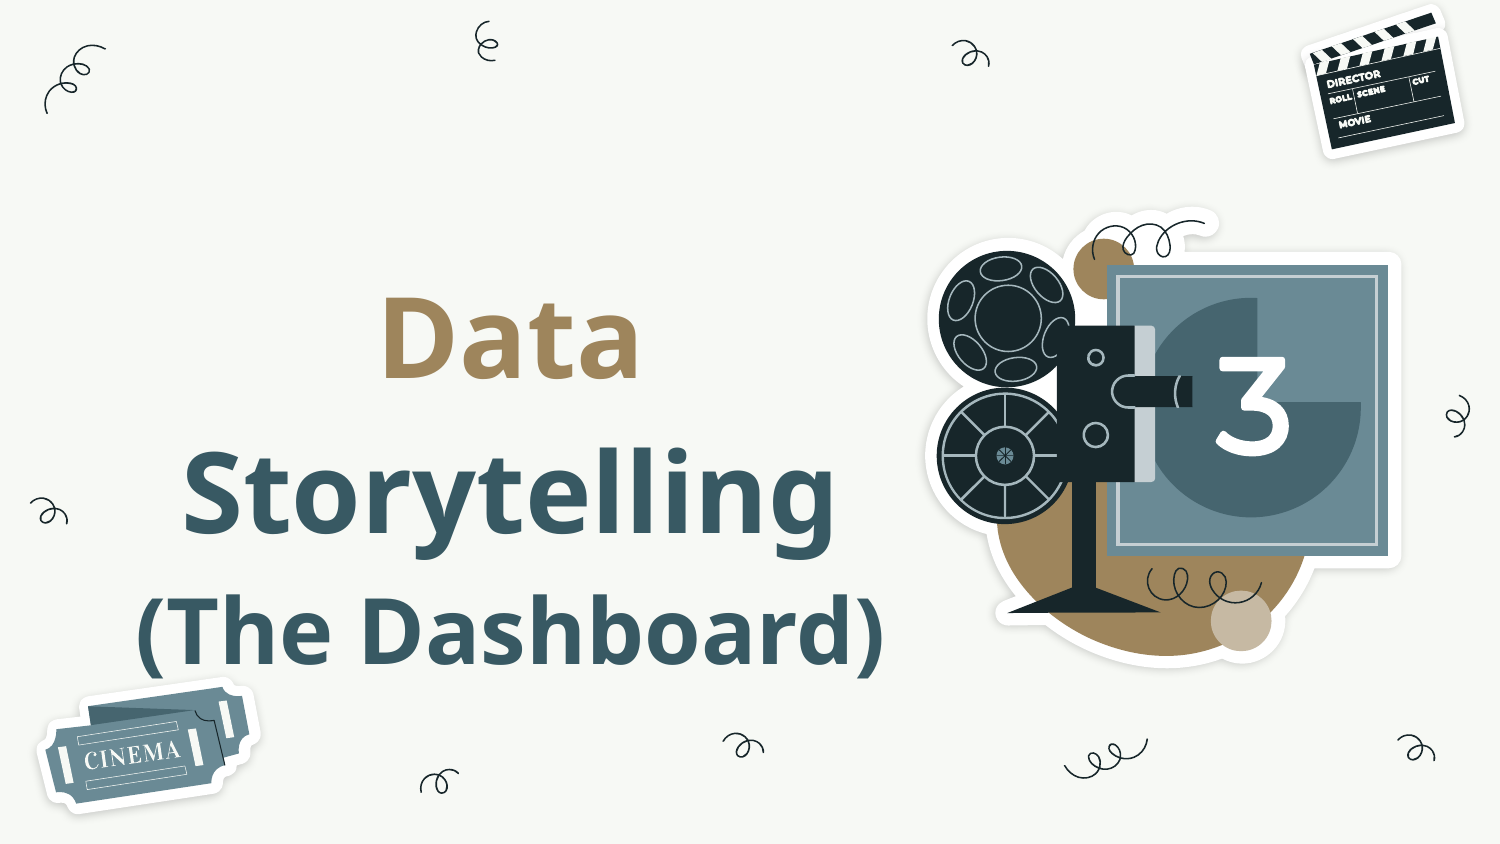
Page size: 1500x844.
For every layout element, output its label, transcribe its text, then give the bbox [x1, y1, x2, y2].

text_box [1306, 10, 1459, 154]
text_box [41, 682, 256, 809]
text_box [915, 206, 1402, 669]
text_box Data Storytelling (The Dashboard) [82, 231, 915, 591]
